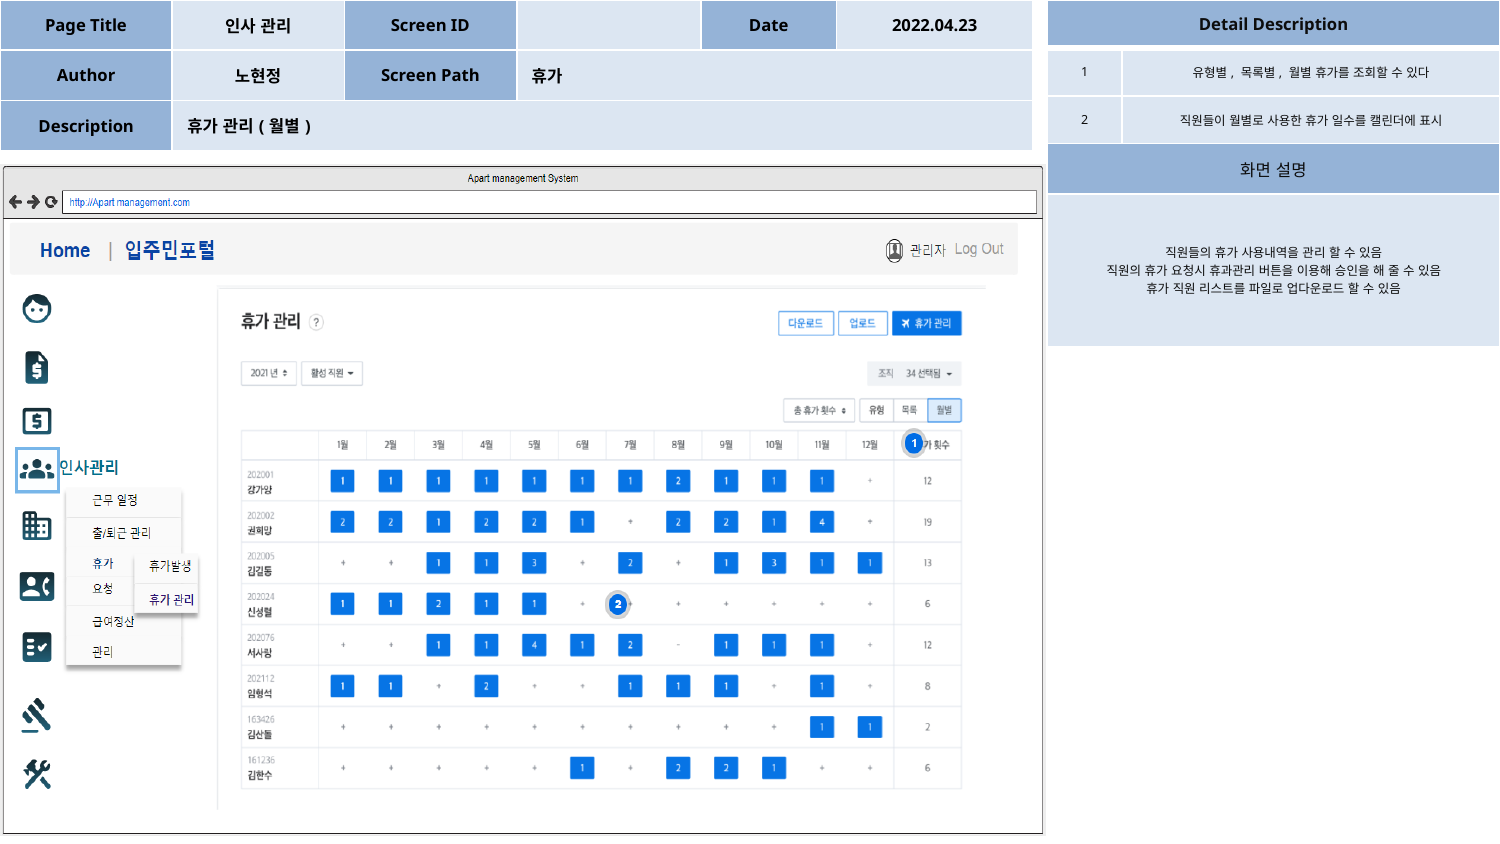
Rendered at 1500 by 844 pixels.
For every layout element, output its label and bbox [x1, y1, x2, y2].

table_cell [1123, 51, 1499, 95]
table_cell [1048, 144, 1499, 193]
table_header [518, 1, 700, 49]
table_header [1, 1, 171, 49]
table_cell [345, 51, 516, 100]
table_cell [1123, 97, 1499, 143]
table_cell [1, 101, 171, 150]
picture [0, 164, 1046, 836]
table_cell [1048, 195, 1499, 346]
table_cell [1048, 51, 1121, 95]
table_cell [173, 51, 344, 100]
table_header [702, 1, 836, 49]
table_cell [1048, 97, 1121, 143]
table_header [345, 1, 516, 49]
table_header [1048, 1, 1499, 45]
table_header [173, 1, 344, 49]
table_cell [518, 51, 1032, 100]
table_cell [173, 101, 1032, 150]
table_header [837, 1, 1032, 49]
table_cell [1, 51, 171, 100]
